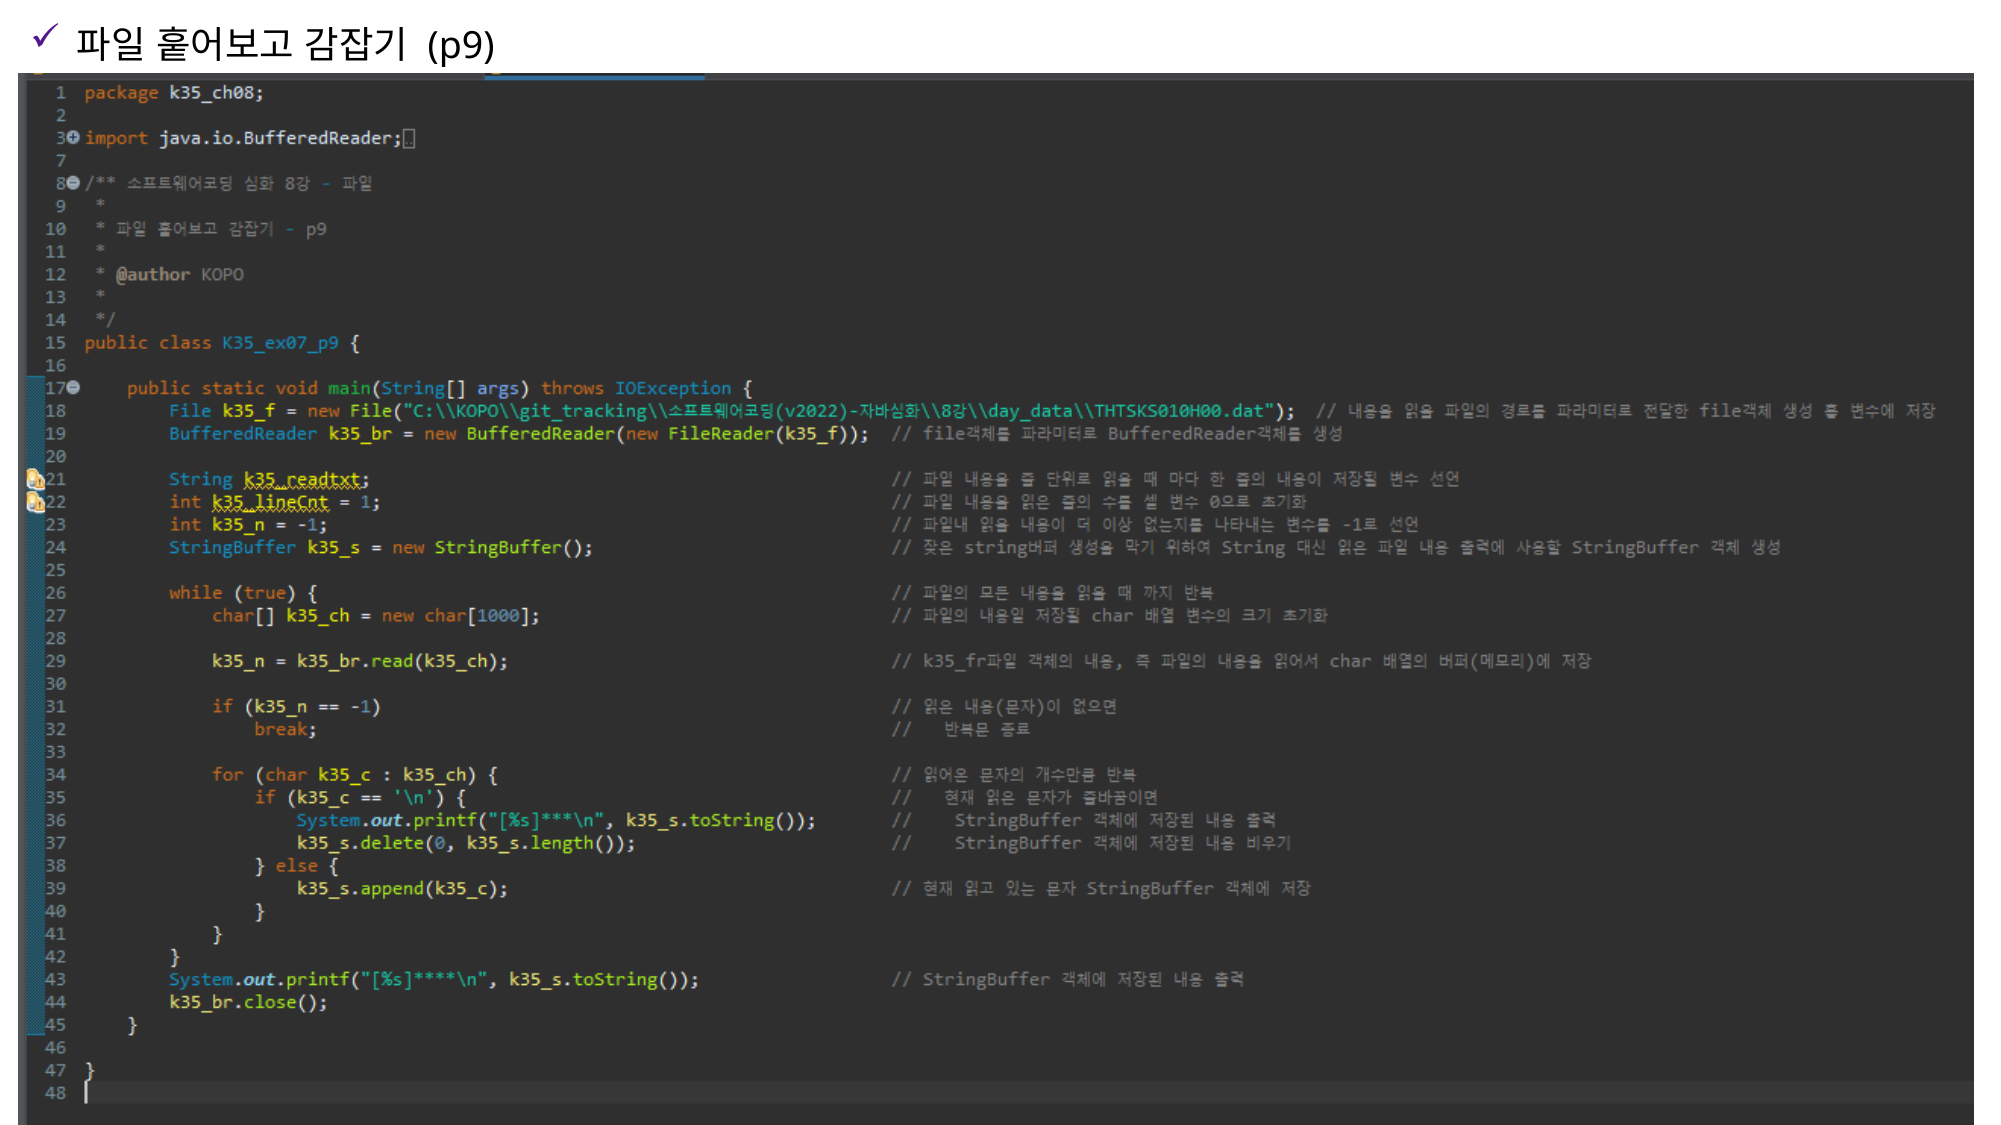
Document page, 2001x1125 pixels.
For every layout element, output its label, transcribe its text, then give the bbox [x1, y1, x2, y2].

text_box 파일 훝어보고 감잡기 (p9) [15, 0, 510, 74]
picture [18, 73, 1974, 1125]
